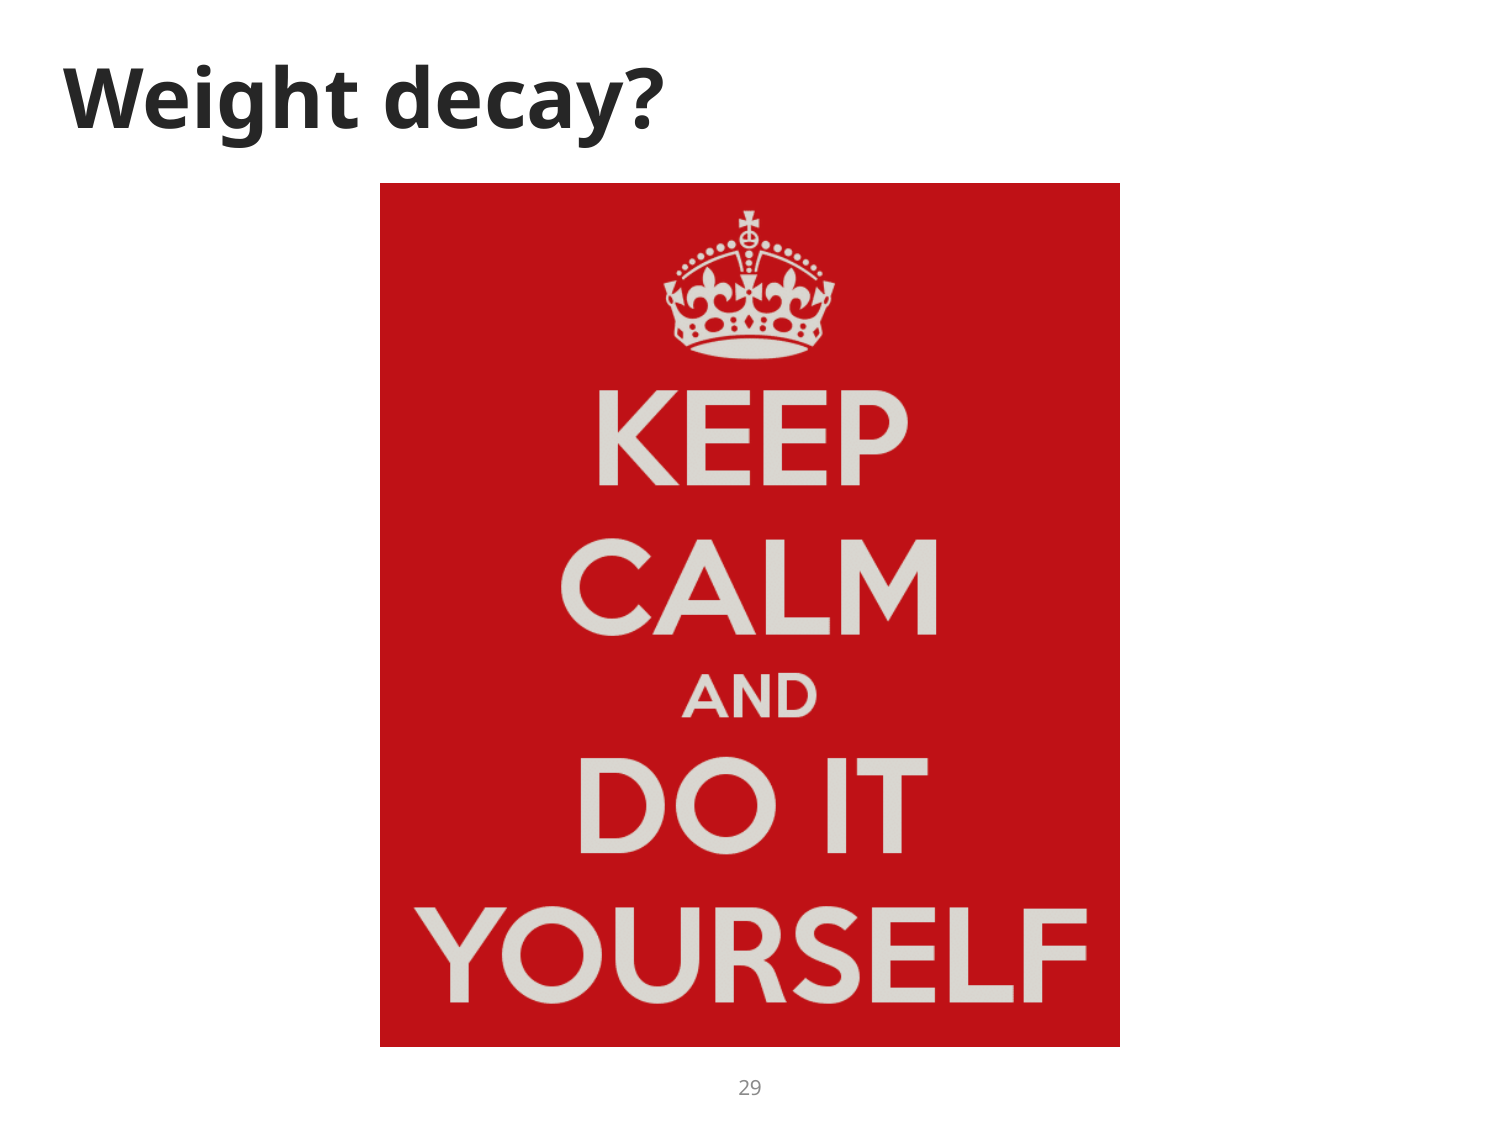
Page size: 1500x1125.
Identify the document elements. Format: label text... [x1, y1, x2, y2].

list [379, 183, 1121, 1048]
slide_number 29 [575, 1058, 925, 1119]
title Weight decay? [48, 41, 1456, 149]
